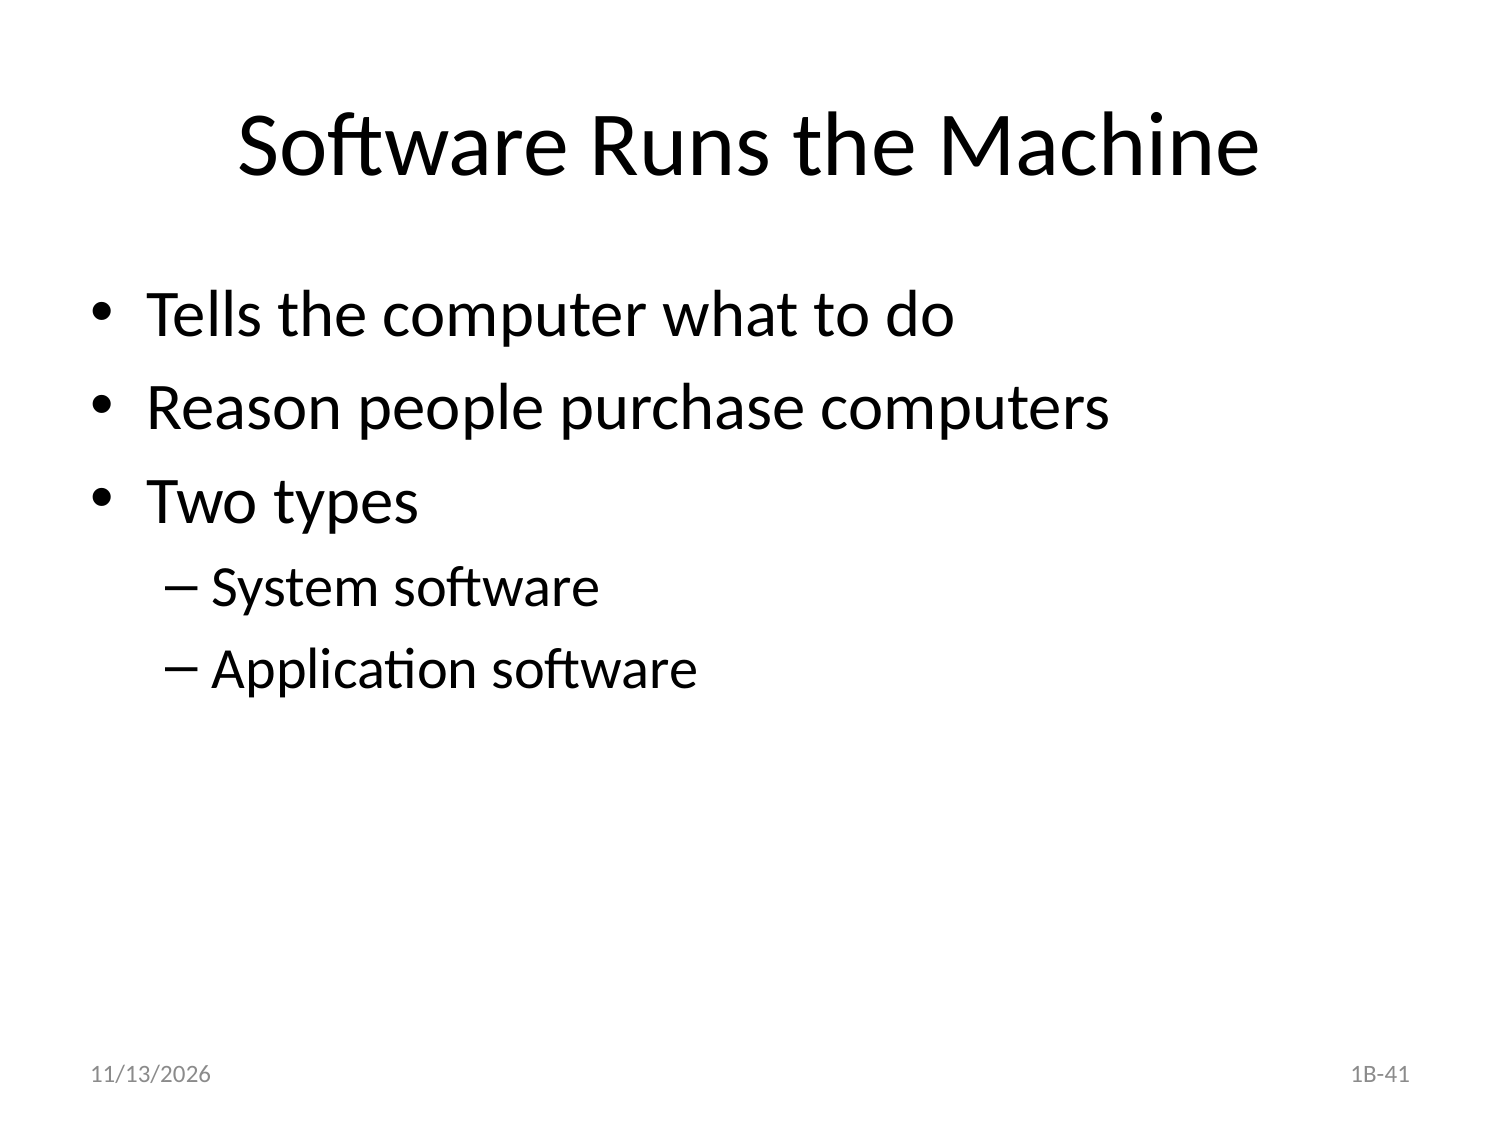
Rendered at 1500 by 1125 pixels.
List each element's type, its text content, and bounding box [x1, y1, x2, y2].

title Software Runs the Machine [75, 45, 1425, 233]
list Tells the computer what to do Reason people purchase computers Two types System software Application software [75, 262, 1425, 1005]
slide_number 1B-41 [1074, 1042, 1425, 1103]
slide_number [75, 1042, 425, 1103]
